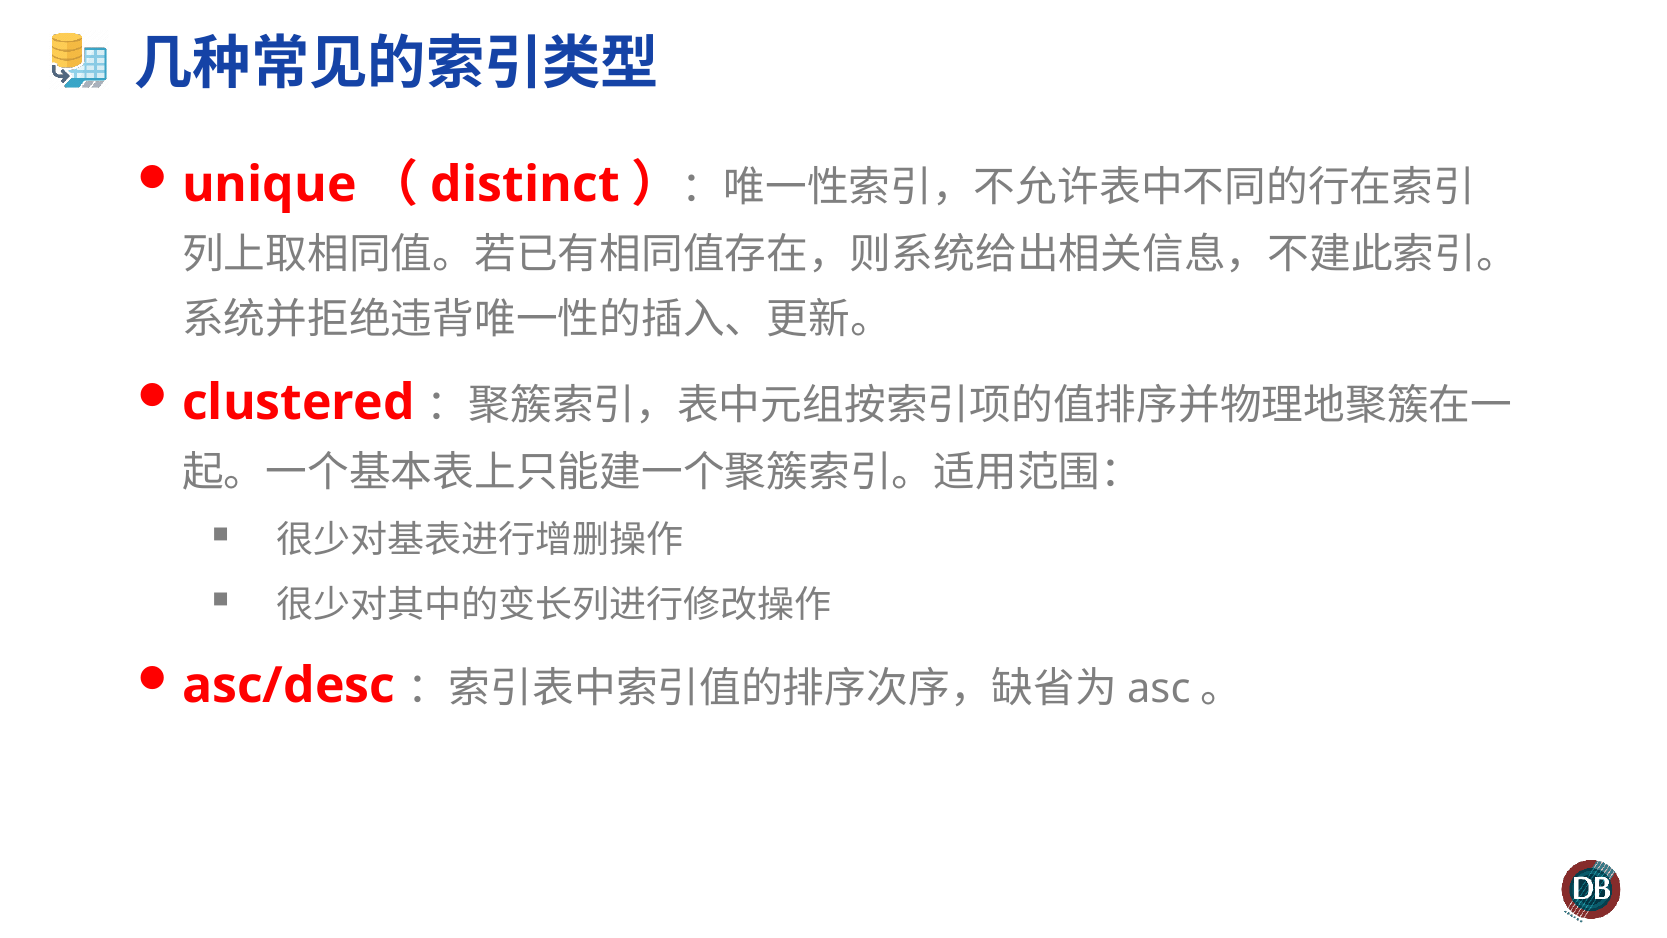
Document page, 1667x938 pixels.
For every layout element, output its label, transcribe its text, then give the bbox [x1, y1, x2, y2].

title 几种常见的索引类型 [118, 17, 1590, 103]
picture [1557, 858, 1623, 924]
text_box unique（distinct）：唯一性索引，不允许表中不同的行在索引列上取相同值。若已有相同值存在，则系统给出相关信息，不建此索引。系统并拒绝违背唯一性的插入、更新。 clustered：聚簇索引，表中元组按索引项的值排序并物理地聚簇在一起。一个基本表上只能建一个聚簇索引。适用范围： 很少对基表进行增删操作 很少对其中的变长列进行修改操作 asc/desc：索引表中索引值的排序次序，缺省为asc。 [122, 126, 1531, 721]
picture [49, 30, 109, 90]
